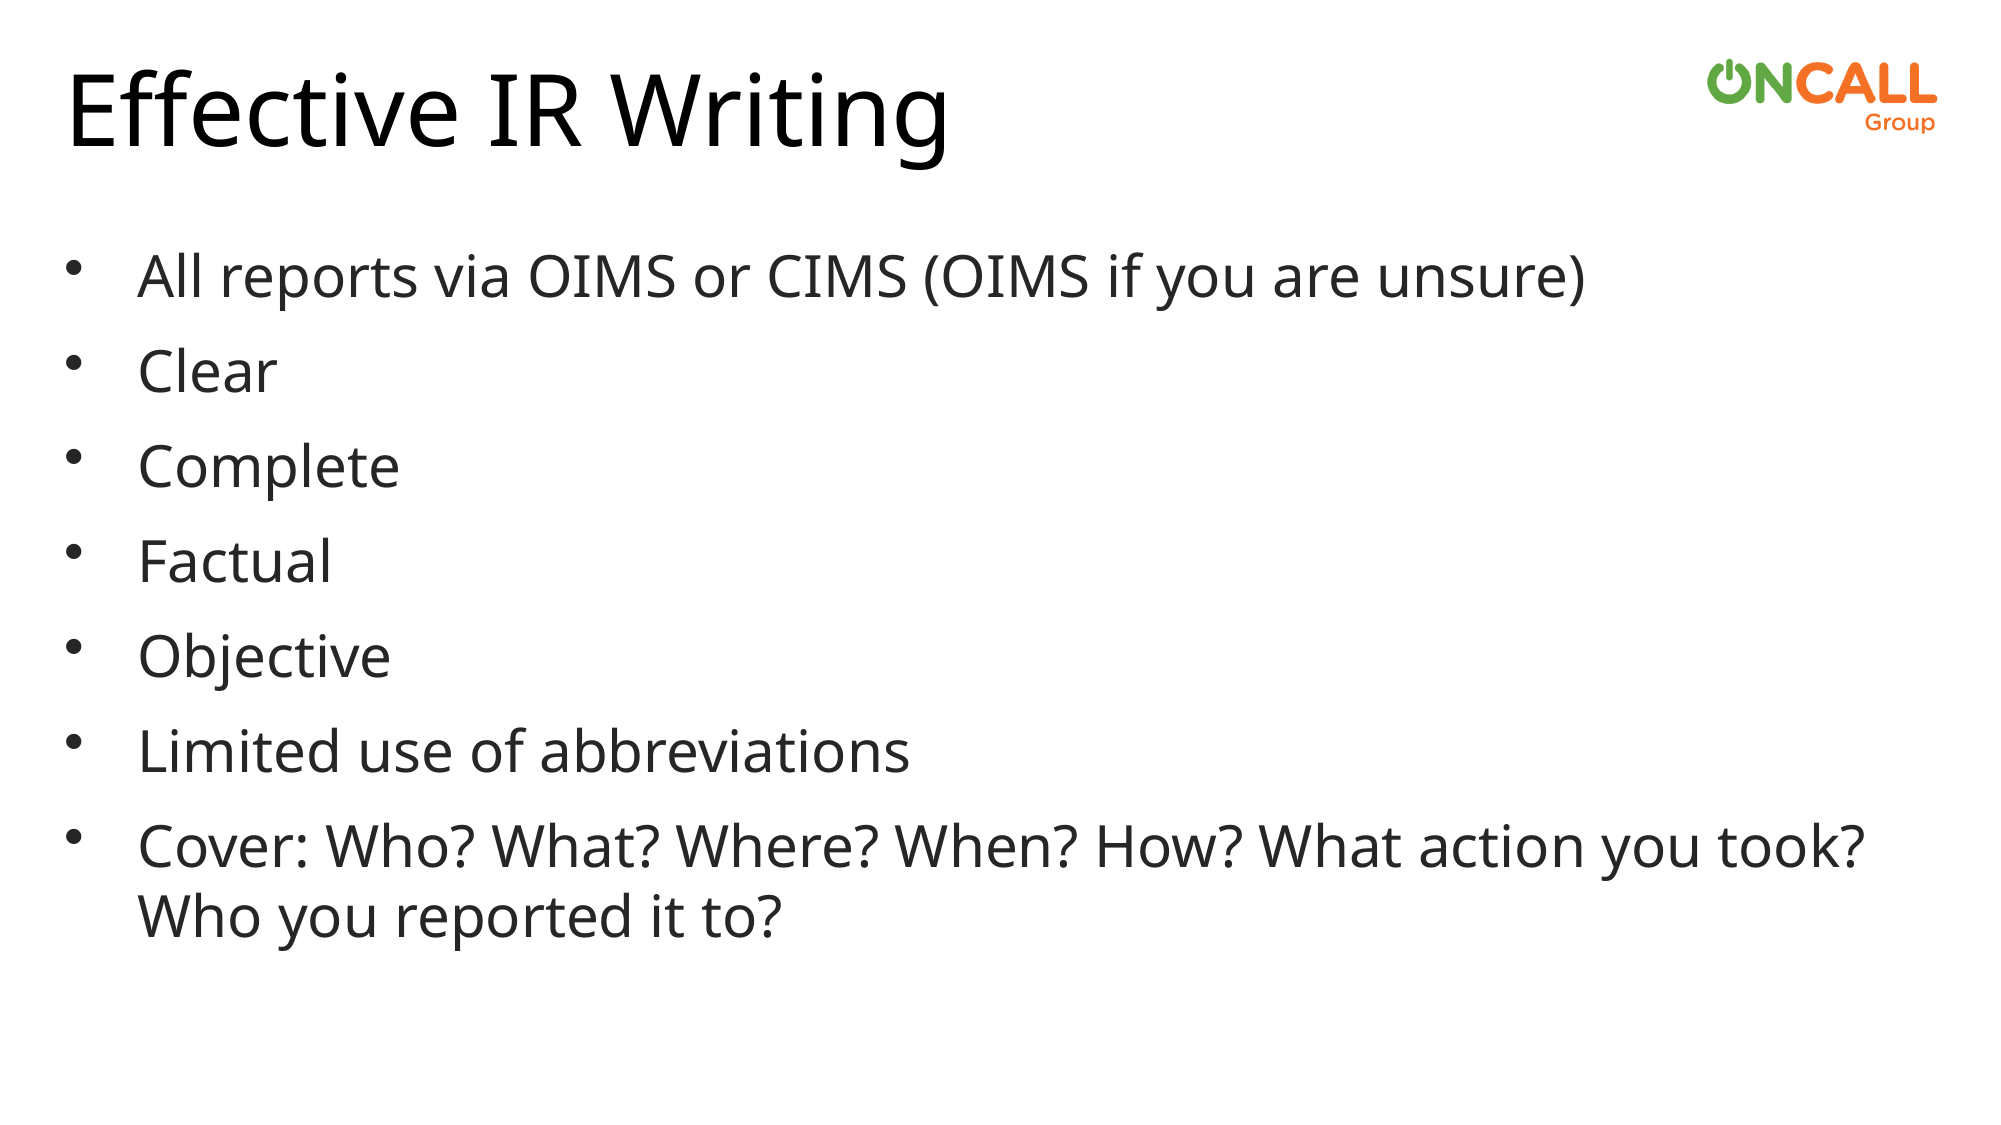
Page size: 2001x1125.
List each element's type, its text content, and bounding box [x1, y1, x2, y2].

list All reports via OIMS or CIMS (OIMS if you are unsure) Clear Complete Factual Objective Limited use of abbreviations Cover: Who? What? Where? When? How? What action you took? Who you reported it to? [49, 231, 1951, 1059]
title Effective IR Writing [49, 30, 1951, 183]
